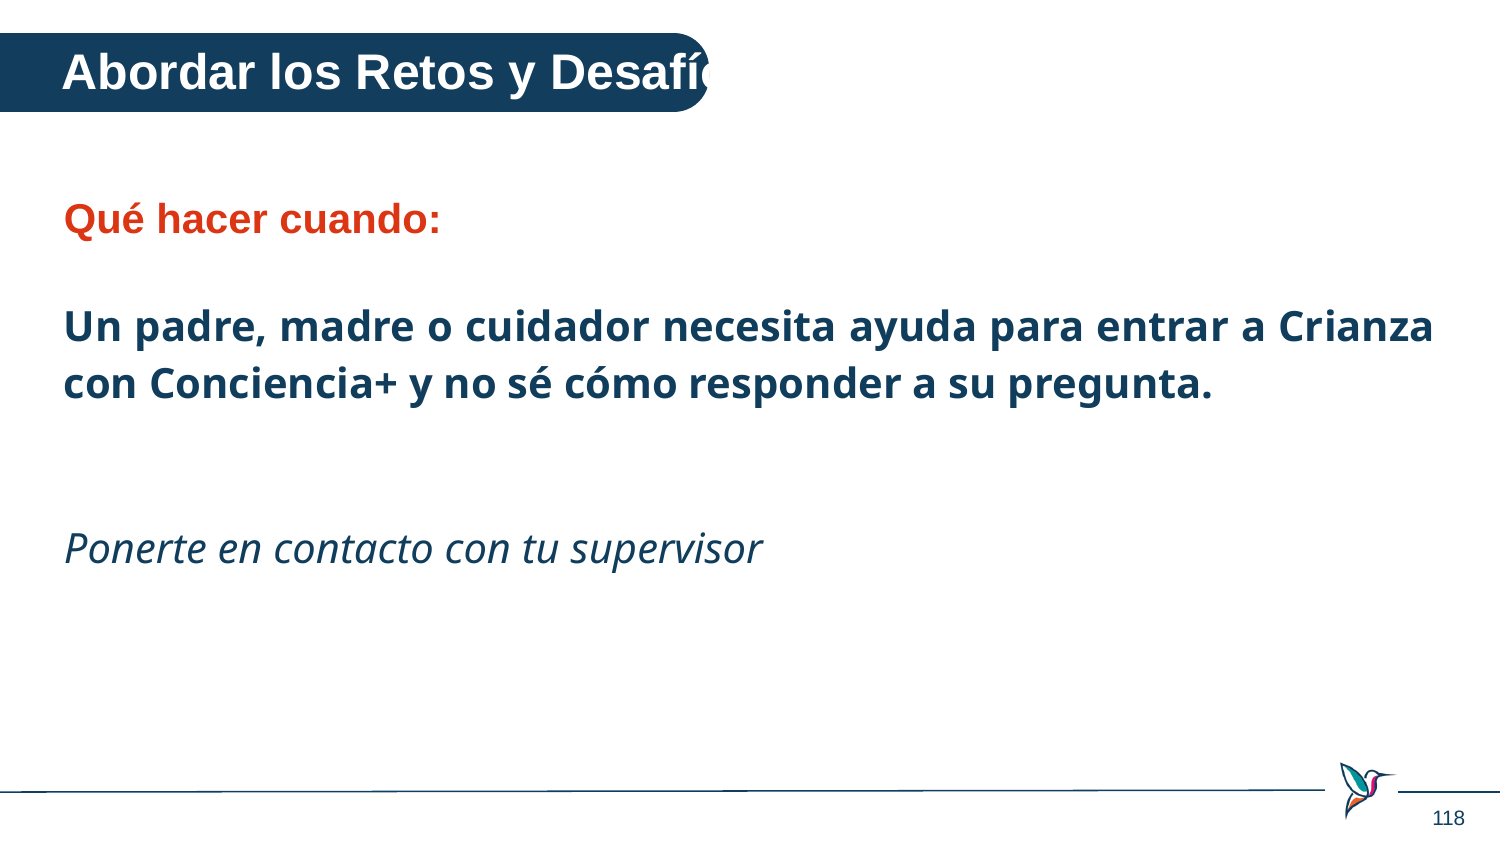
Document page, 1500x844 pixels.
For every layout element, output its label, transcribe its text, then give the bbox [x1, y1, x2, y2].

picture [1338, 759, 1398, 823]
text_box Abordar los Retos y Desafíos [46, 32, 1135, 108]
text_box [0, 33, 691, 112]
text_box Qué hacer cuando: Un padre, madre o cuidador necesita ayuda para entrar a Crianza con Conciencia+ y no sé cómo responder a su pregunta. Ponerte en contacto con tu supervisor [48, 184, 1452, 663]
